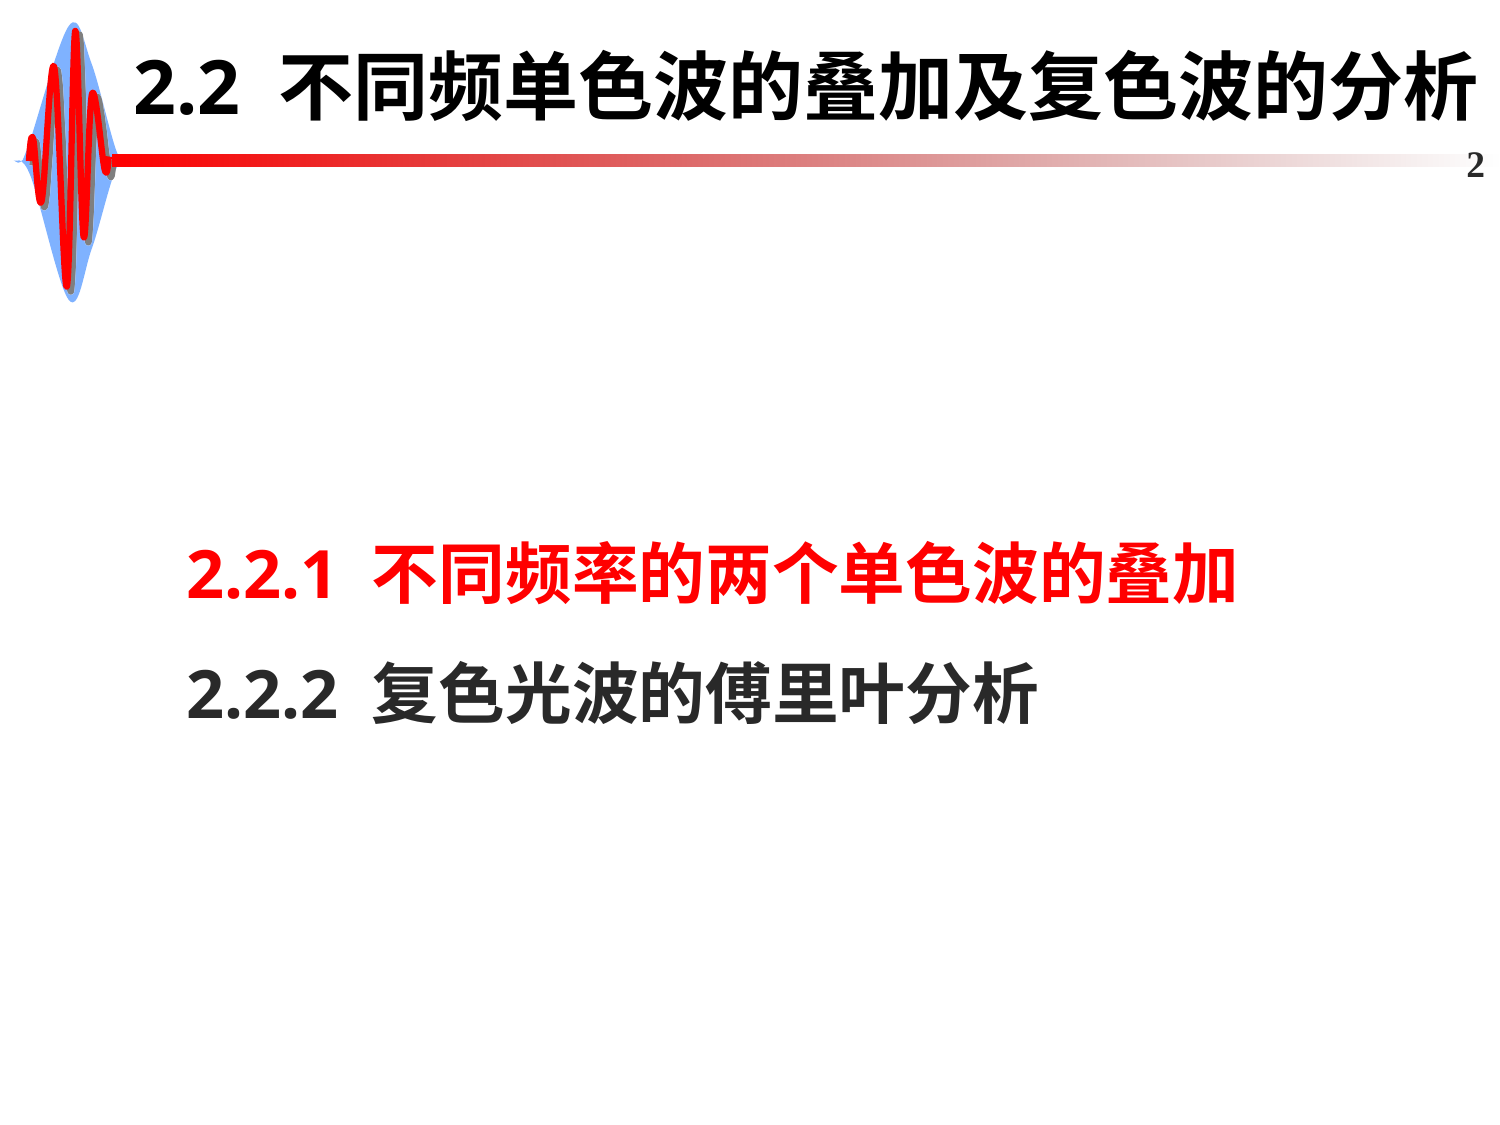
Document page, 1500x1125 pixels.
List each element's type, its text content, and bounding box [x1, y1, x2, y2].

text_box 2.2.1 不同频率的两个单色波的叠加 2.2.2 复色光波的傅里叶分析 [171, 484, 1371, 739]
slide_number 2 [1370, 145, 1500, 181]
title 2.2 不同频单色波的叠加及复色波的分析 [112, 19, 1500, 137]
